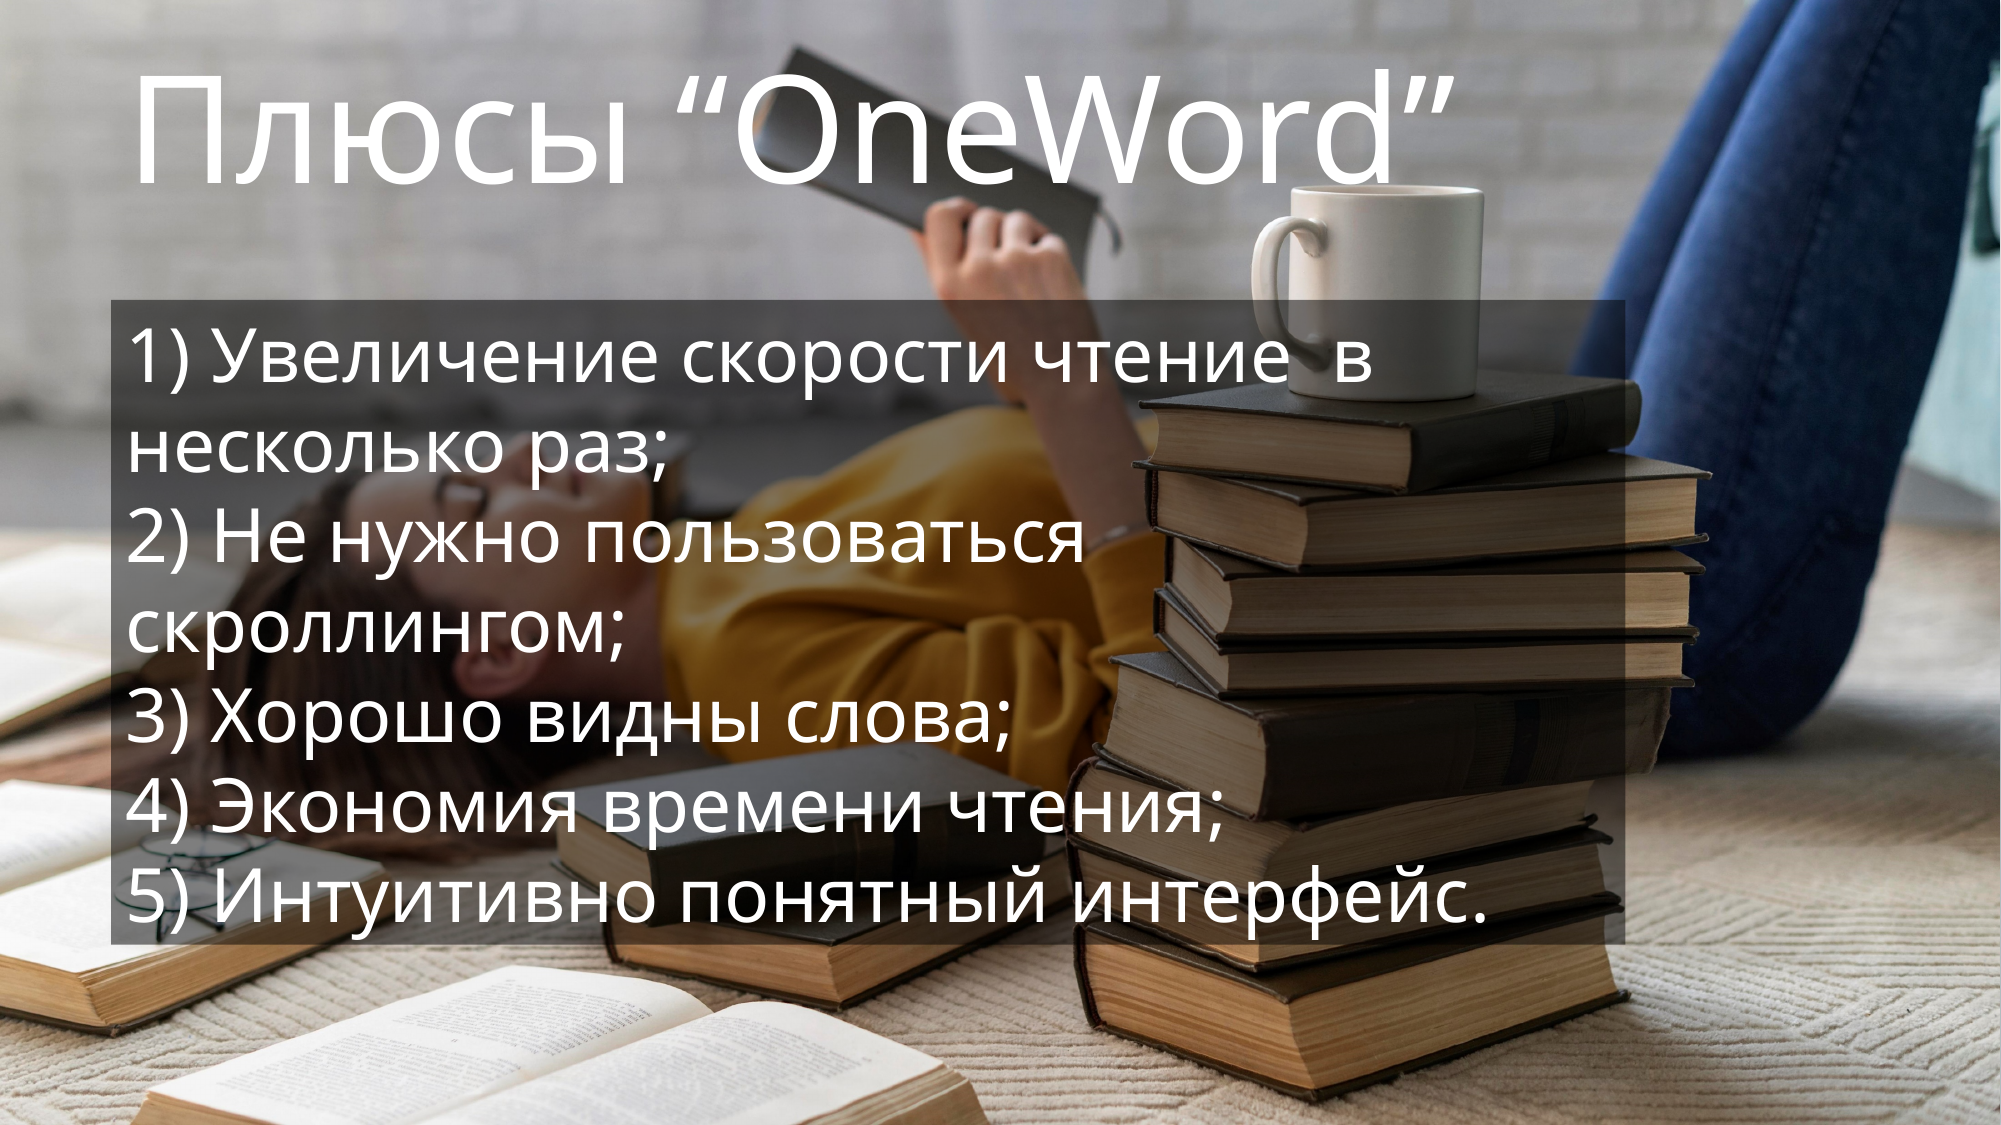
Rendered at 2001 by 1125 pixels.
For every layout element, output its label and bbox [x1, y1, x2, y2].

list [0, 0, 2000, 1125]
